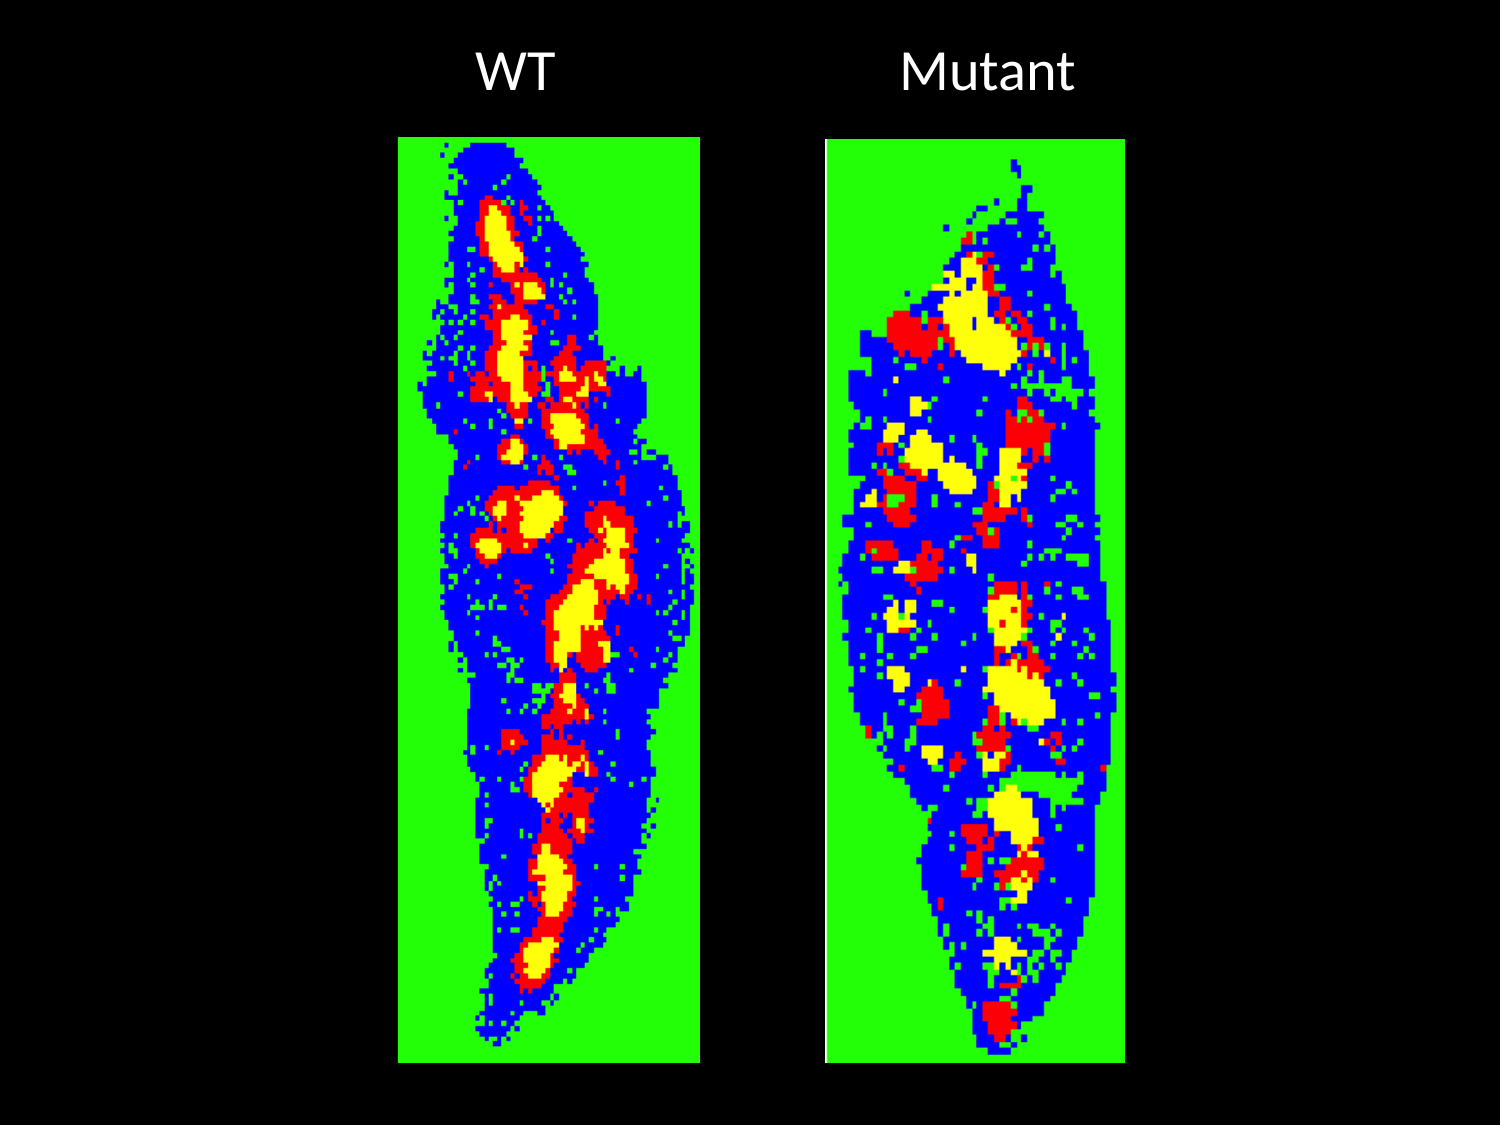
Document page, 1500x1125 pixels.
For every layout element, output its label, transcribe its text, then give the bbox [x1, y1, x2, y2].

text_box WT Mutant [460, 24, 1092, 110]
picture [86, 137, 1437, 1063]
